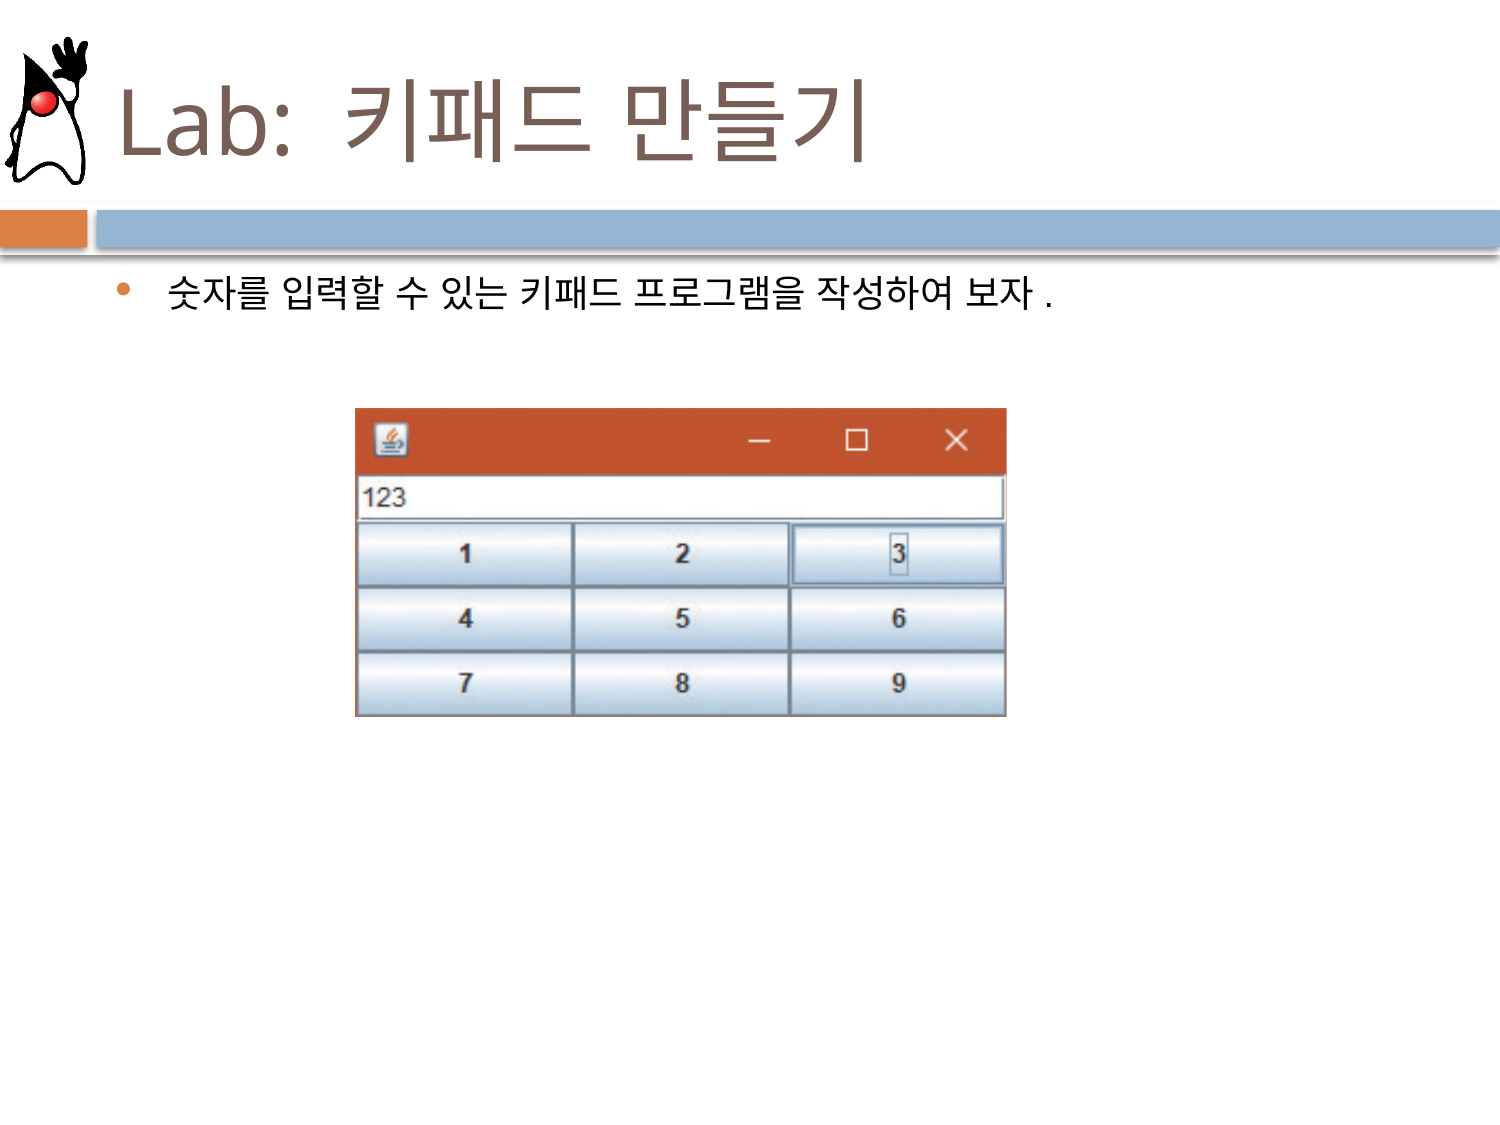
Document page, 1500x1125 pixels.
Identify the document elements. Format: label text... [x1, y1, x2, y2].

list 숫자를 입력할 수 있는 키패드 프로그램을 작성하여 보자. [100, 262, 1438, 1000]
title Lab: 키패드 만들기 [100, 37, 1438, 200]
picture [354, 407, 1007, 718]
picture [5, 37, 88, 185]
